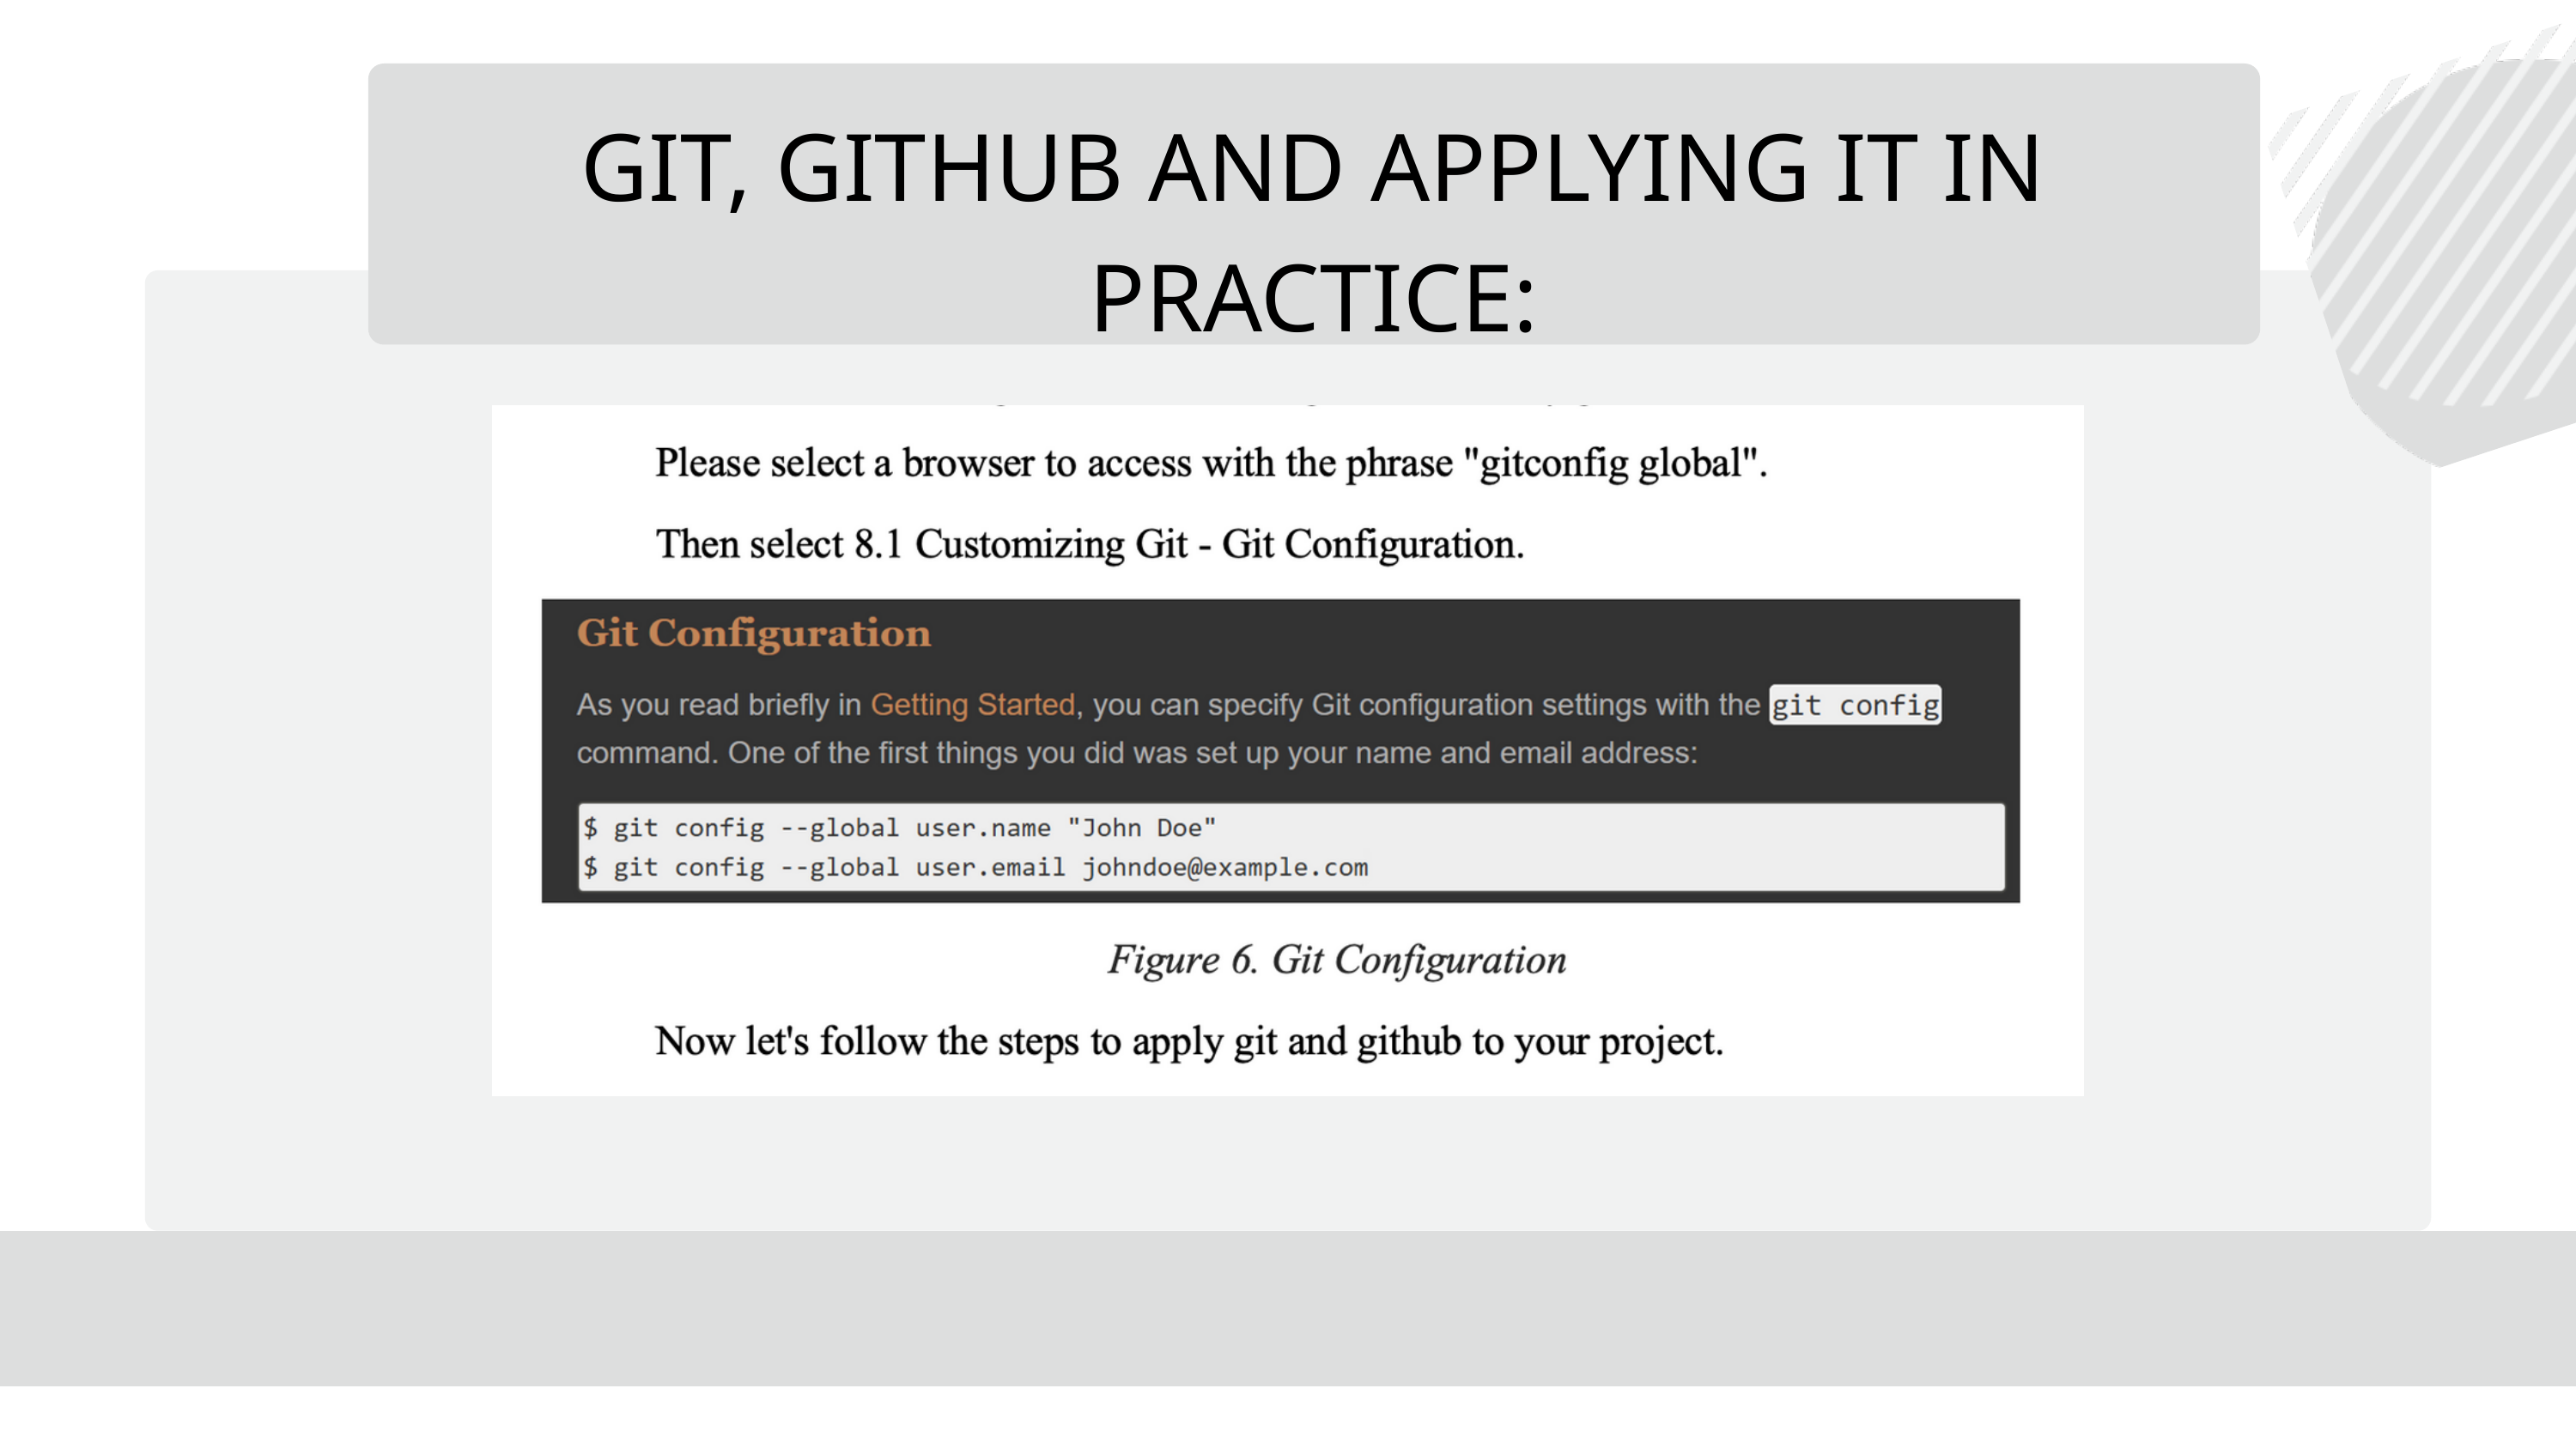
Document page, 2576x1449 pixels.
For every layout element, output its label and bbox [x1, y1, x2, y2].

text_box [0, 1230, 2576, 1387]
text_box [2267, 18, 2576, 469]
text_box [368, 63, 2261, 345]
text_box [144, 270, 2432, 1228]
